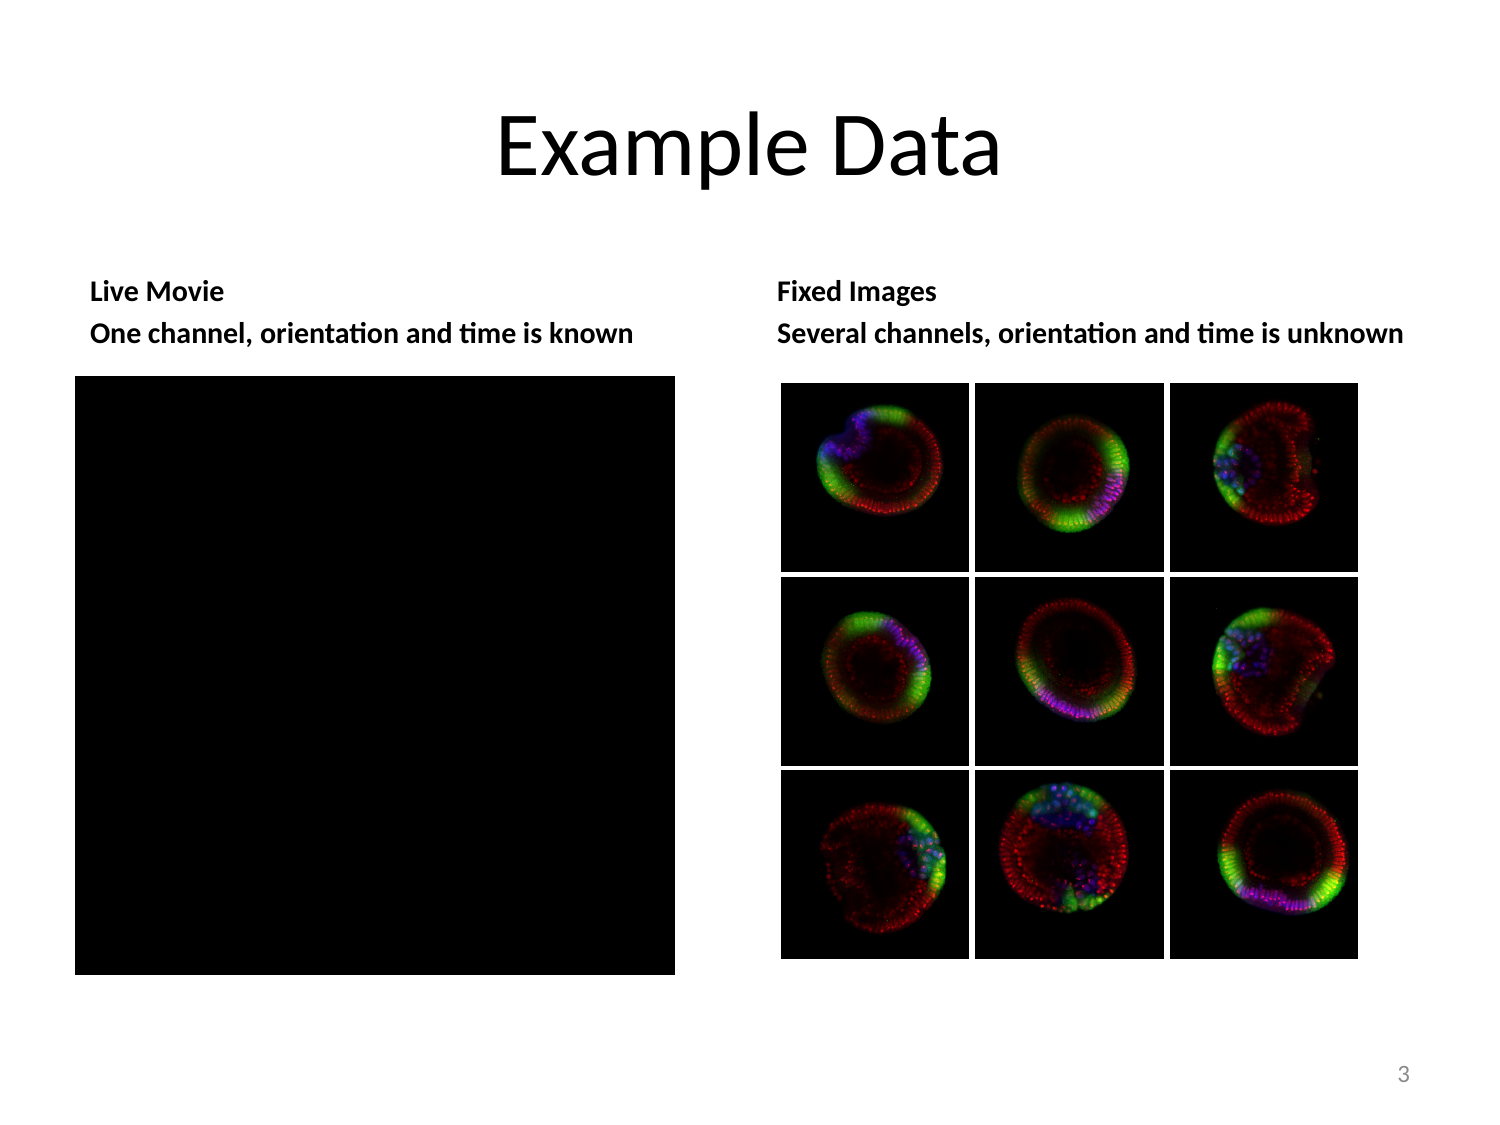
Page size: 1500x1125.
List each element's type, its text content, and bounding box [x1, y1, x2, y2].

picture [1169, 577, 1358, 766]
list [74, 375, 676, 976]
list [780, 383, 969, 572]
picture [975, 577, 1164, 766]
picture [1169, 770, 1358, 959]
picture [975, 383, 1164, 572]
slide_number 3 [1074, 1042, 1425, 1103]
picture [780, 770, 969, 959]
picture [975, 770, 1164, 959]
picture [780, 577, 969, 766]
list Live Movie One channel, orientation and time is known [75, 251, 738, 357]
list Fixed Images Several channels, orientation and time is unknown [761, 251, 1425, 357]
title Example Data [75, 45, 1425, 233]
picture [1169, 383, 1358, 572]
